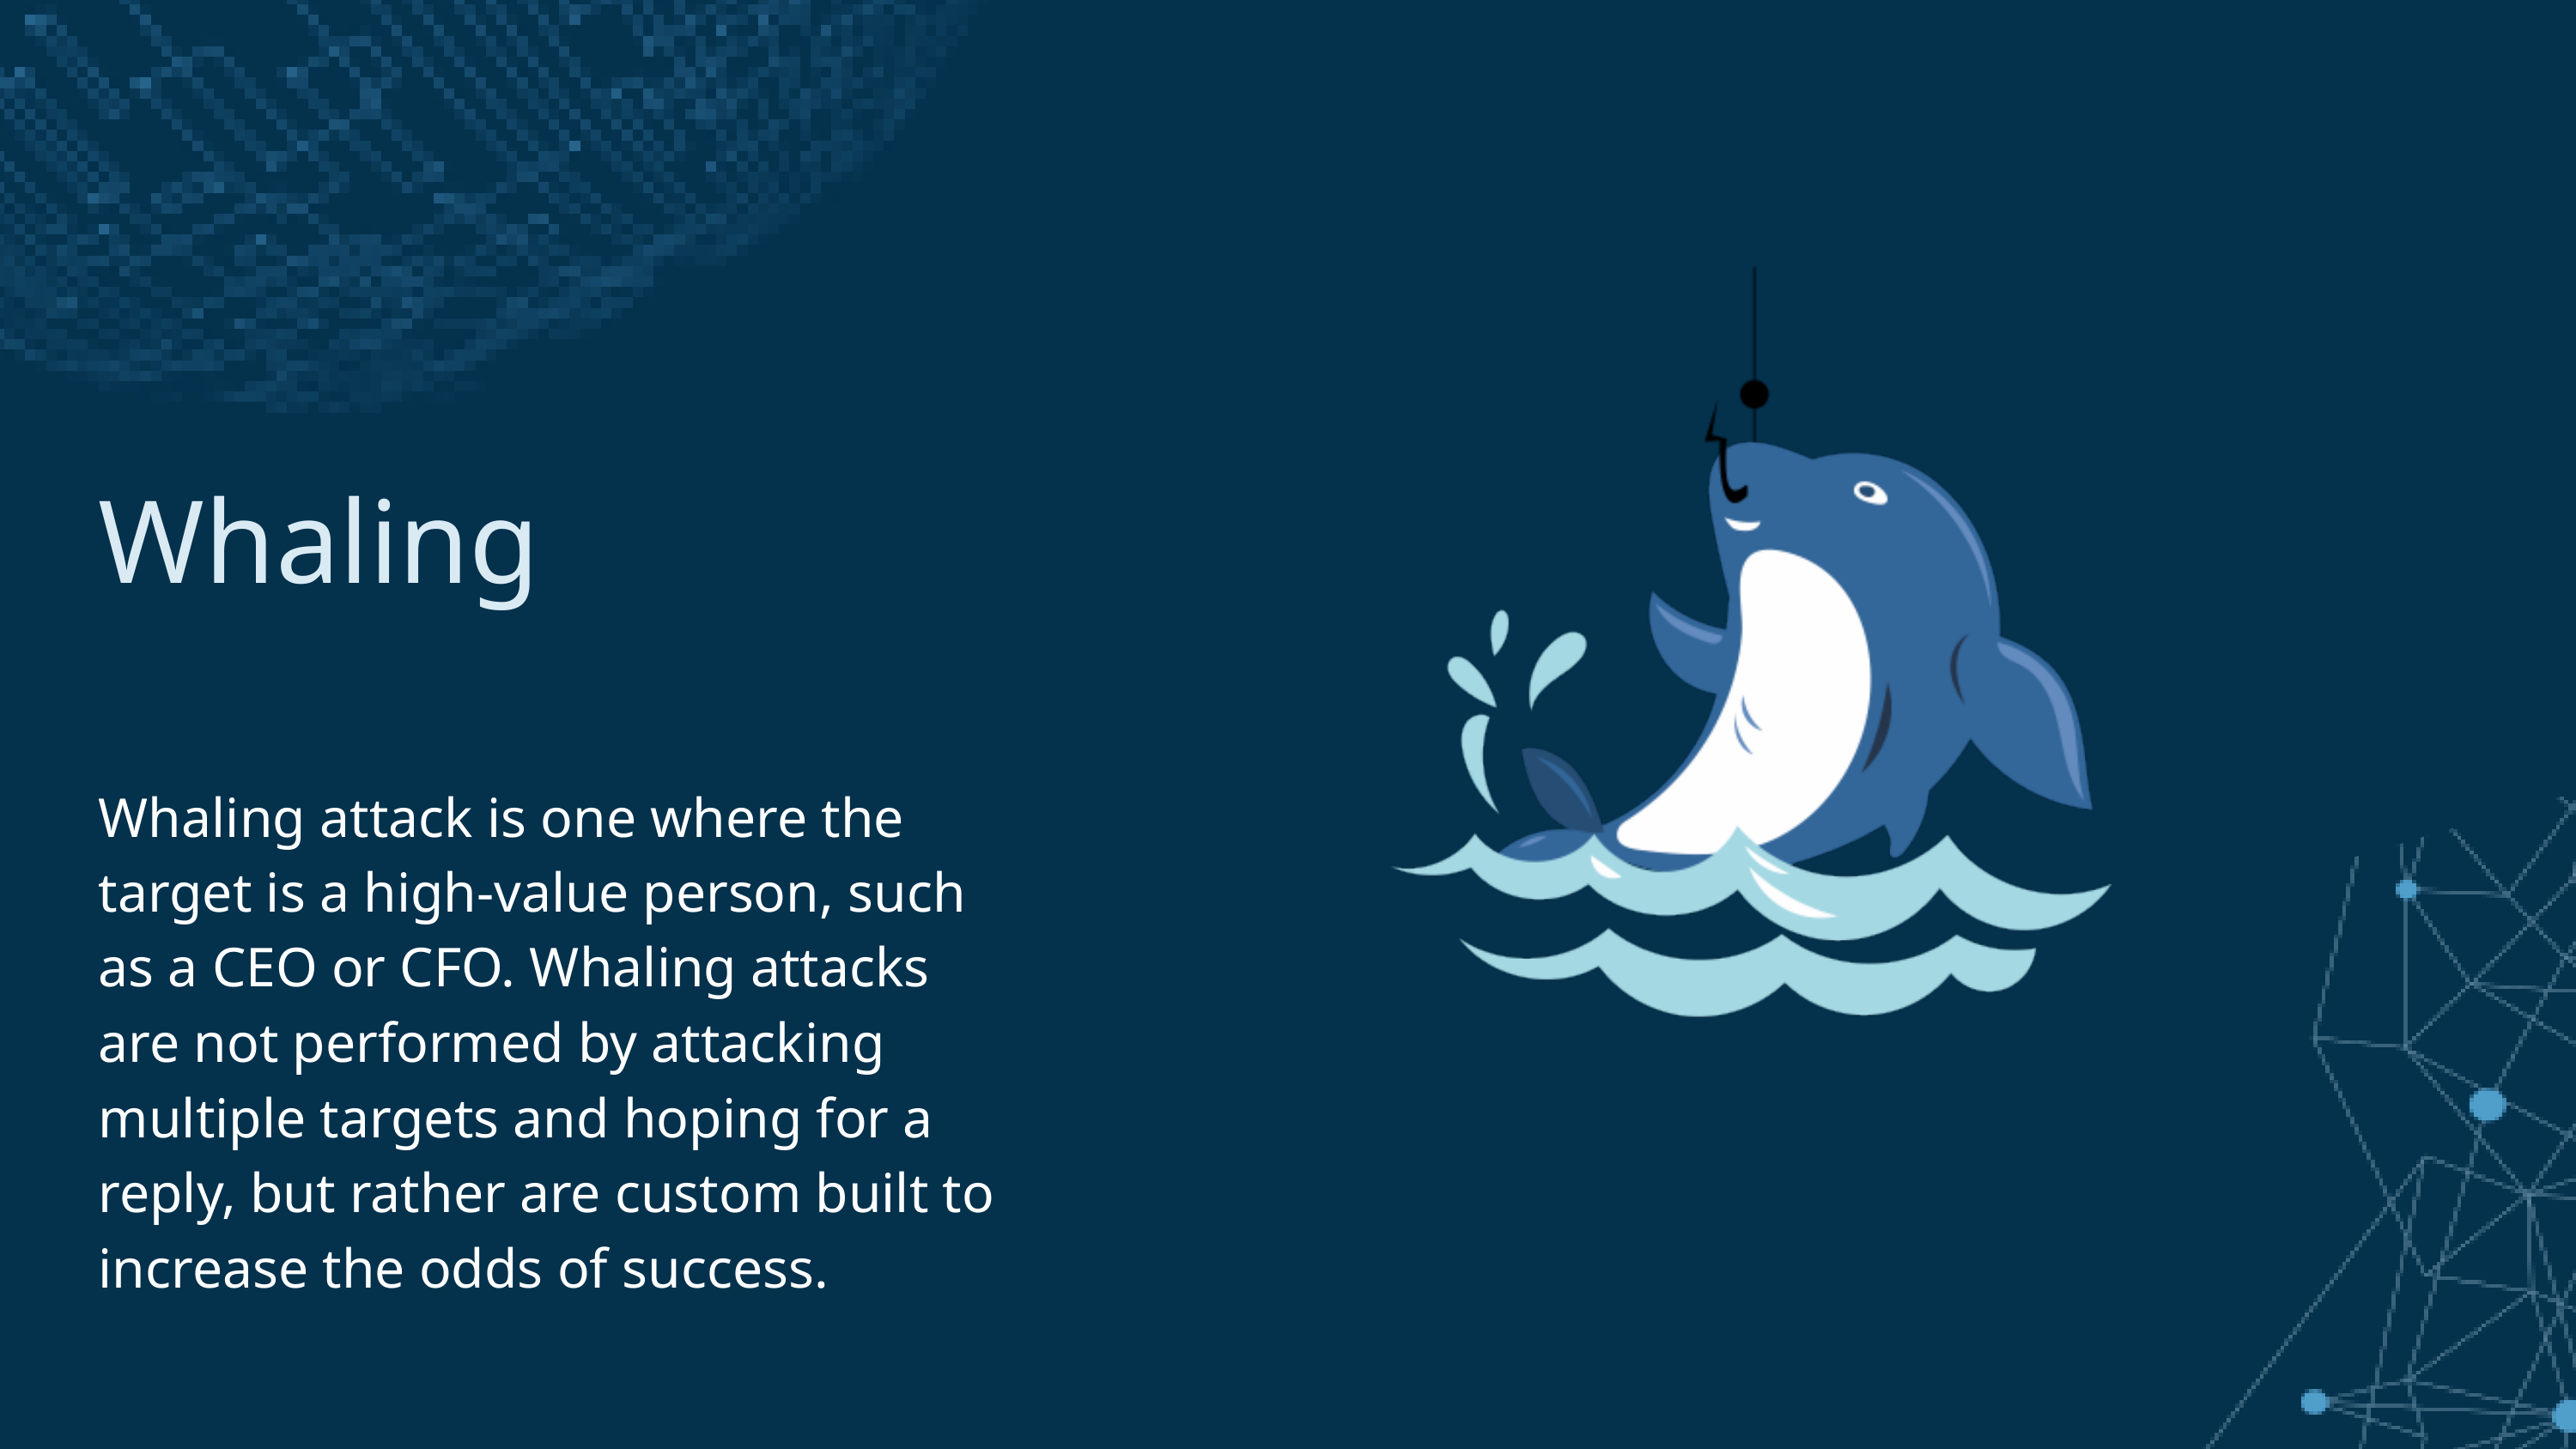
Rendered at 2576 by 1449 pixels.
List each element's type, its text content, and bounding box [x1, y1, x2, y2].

text_box Whaling [98, 446, 1018, 606]
text_box [1757, 791, 2576, 1449]
text_box [0, 0, 1062, 413]
text_box Whaling attack is one where the target is a high-value person, such as a CEO or CFO. Whaling attacks are not performed by attacking multiple targets and hoping for a reply, but rather are custom built to increase the odds of success. [98, 772, 1018, 1374]
text_box [1288, 266, 2312, 1041]
